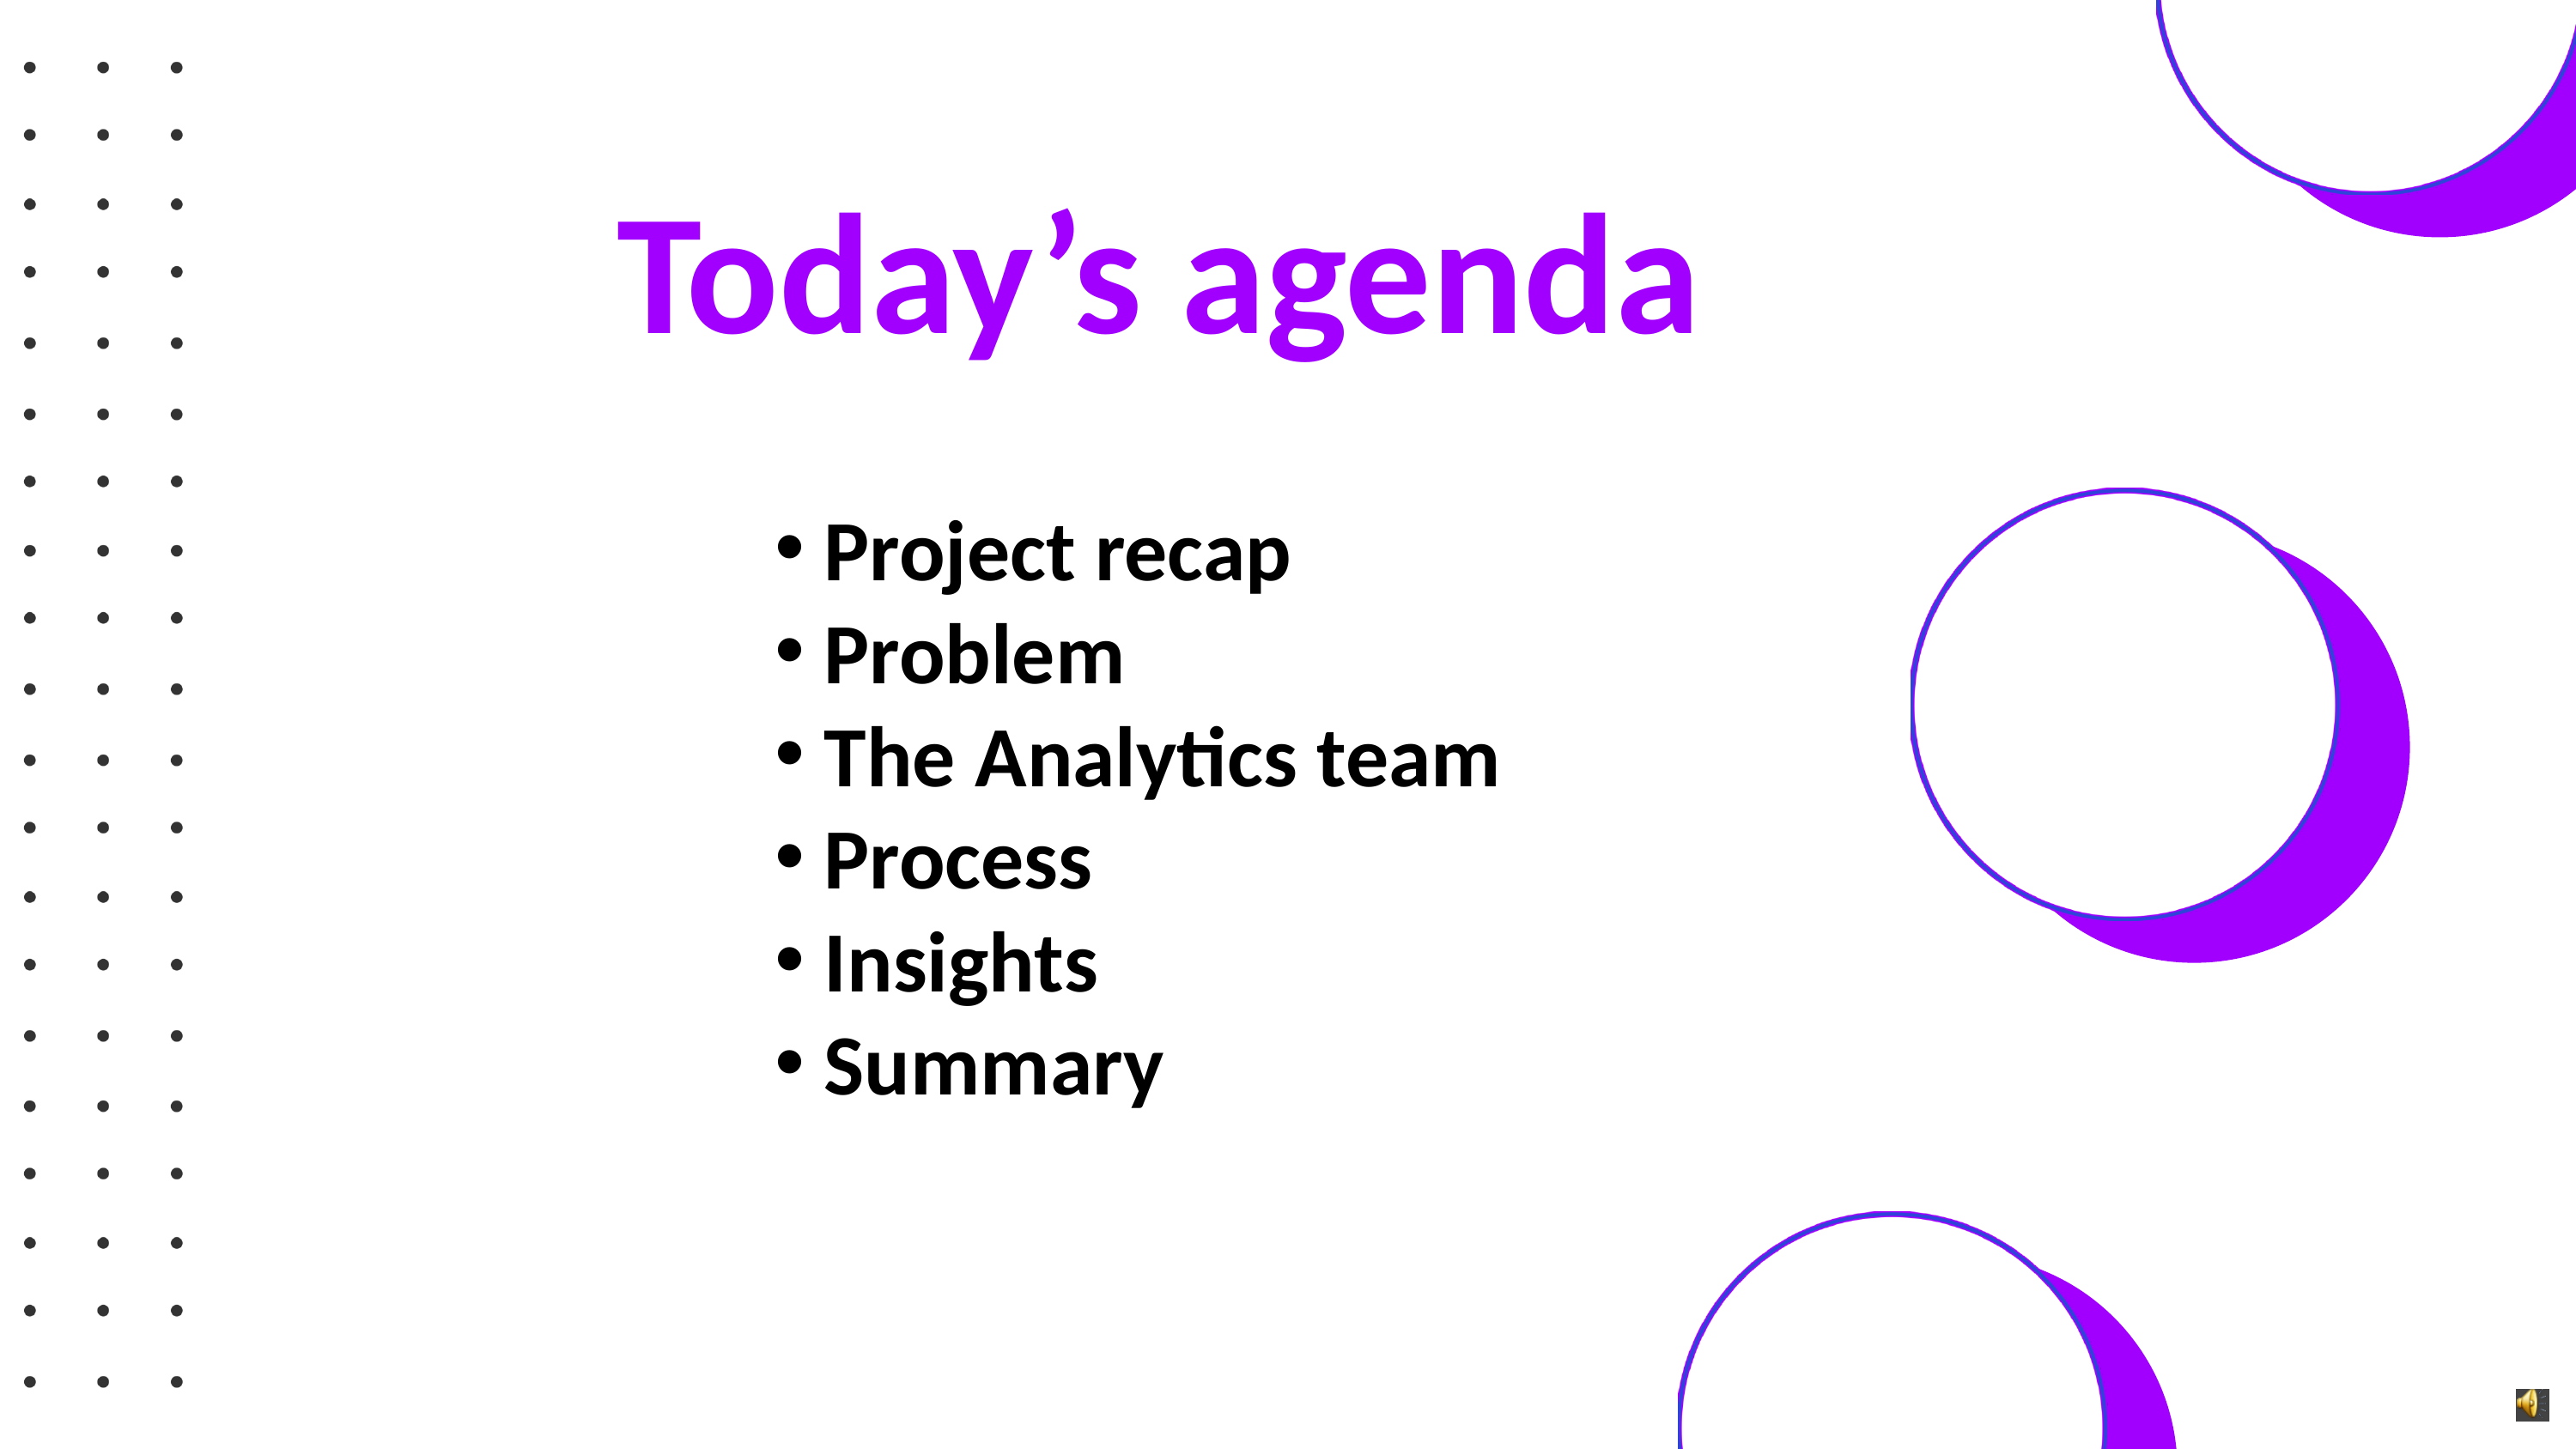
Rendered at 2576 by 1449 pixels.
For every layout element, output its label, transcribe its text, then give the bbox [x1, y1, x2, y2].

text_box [1677, 1210, 2178, 1449]
text_box Today’s agenda [579, 155, 1739, 374]
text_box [0, 57, 187, 1392]
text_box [354, 380, 1993, 728]
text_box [2155, 0, 2576, 238]
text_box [1910, 488, 2410, 963]
text_box Project recap Problem The Analytics team Process Insights Summary [762, 737, 1643, 1119]
picture [2515, 1387, 2550, 1423]
